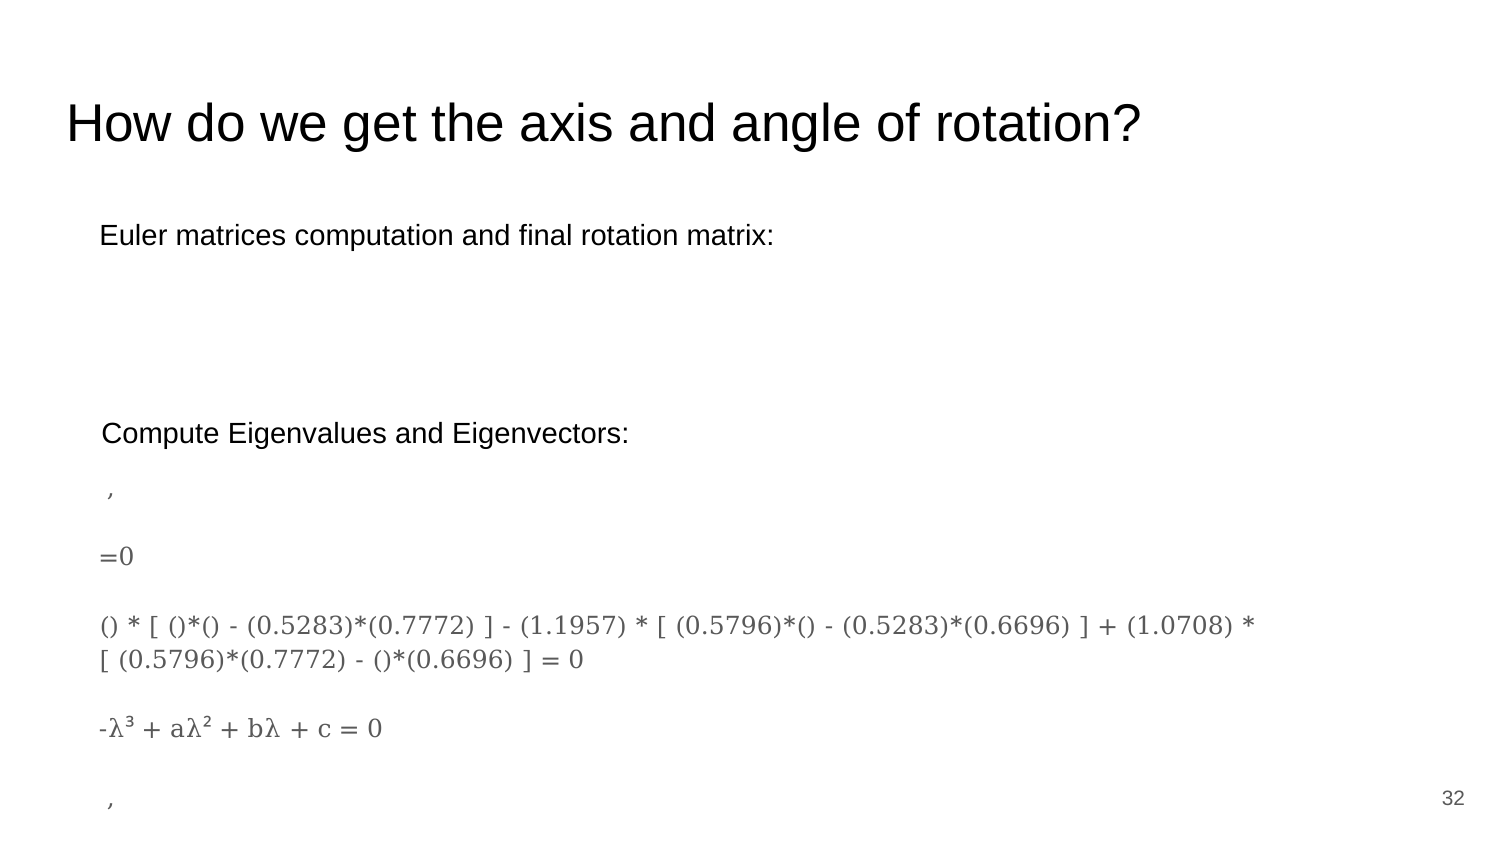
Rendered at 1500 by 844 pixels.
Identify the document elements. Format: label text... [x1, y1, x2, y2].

slide_number 32 [1389, 764, 1480, 830]
text_box Euler matrices computation and final rotation matrix: [84, 208, 791, 259]
title How do we get the axis and angle of rotation? [51, 72, 1449, 167]
text_box Compute Eigenvalues and Eigenvectors: [86, 407, 646, 457]
